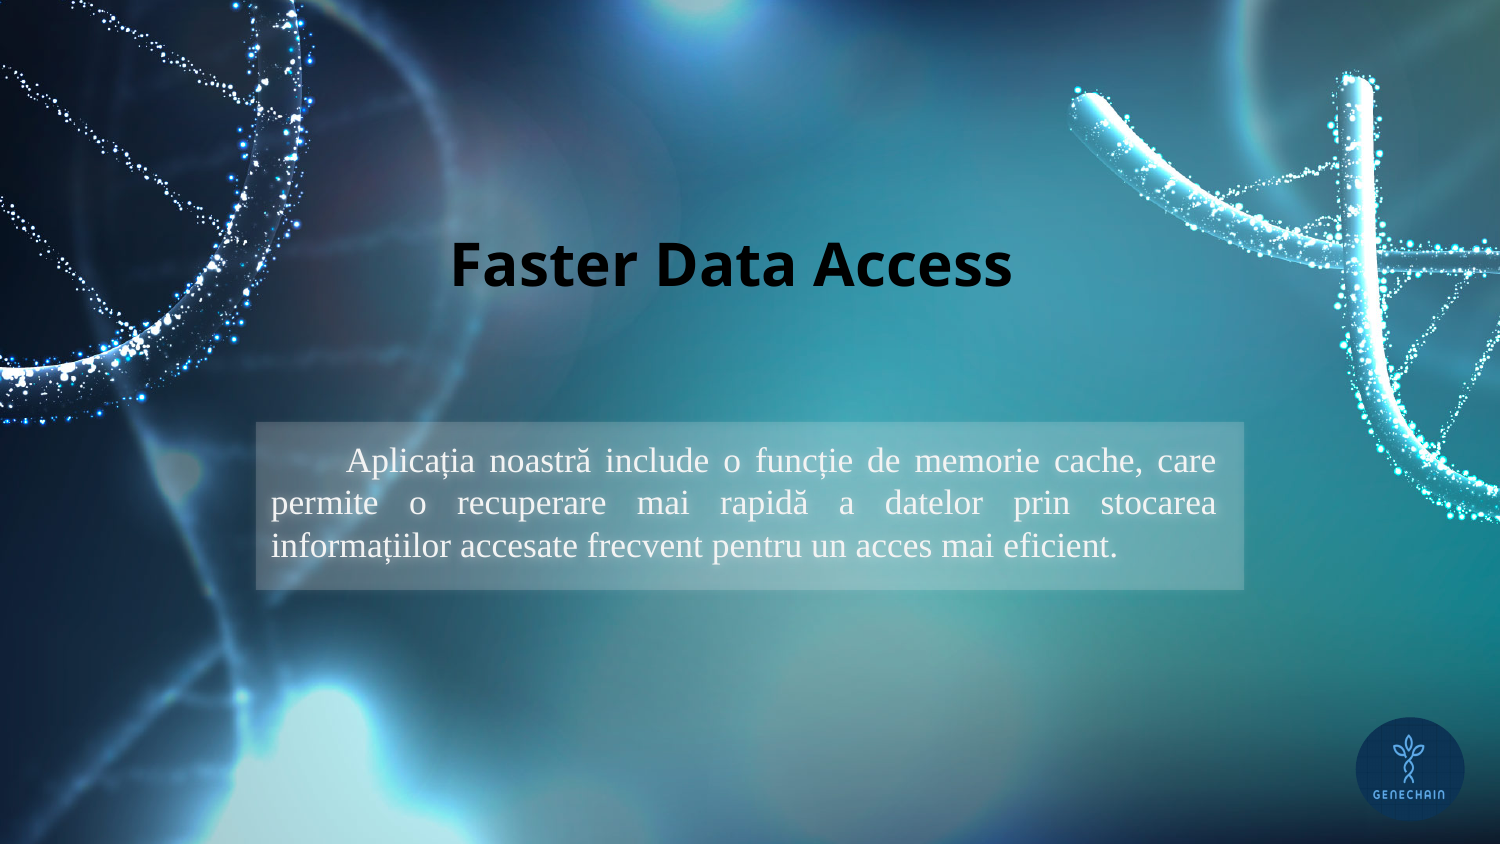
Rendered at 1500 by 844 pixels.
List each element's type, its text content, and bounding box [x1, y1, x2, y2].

picture [0, 0, 1500, 844]
title Faster Data Access [237, 201, 1226, 314]
subtitle Aplicația noastră include o funcție de memorie cache, care permite o recuperare mai rapidă a datelor prin stocarea informațiilor accesate frecvent pentru un acces mai eficient. [255, 421, 1245, 590]
